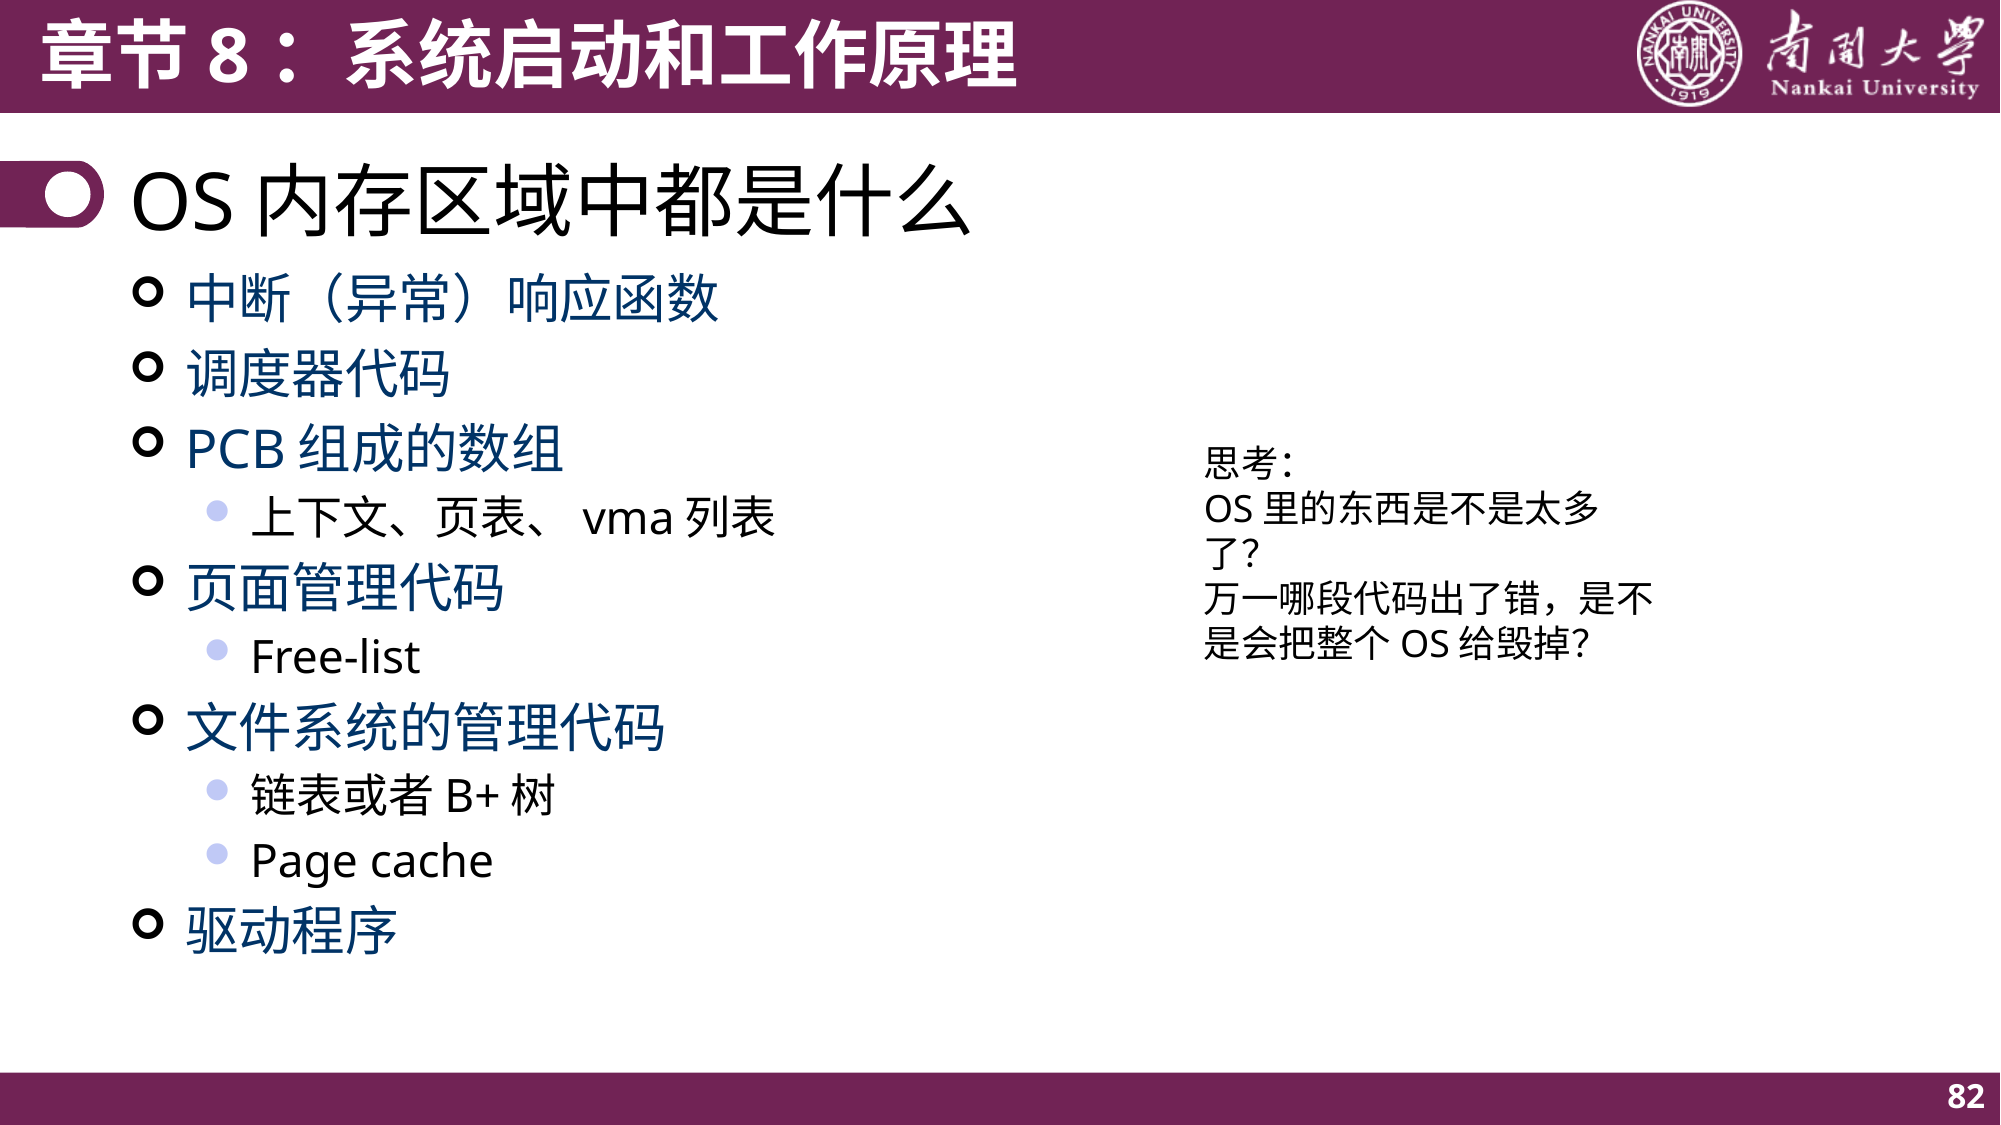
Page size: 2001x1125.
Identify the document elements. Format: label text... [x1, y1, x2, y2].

text_box 思考： OS里的东西是不是太多了？ 万一哪段代码出了错，是不是会把整个OS给毁掉？ [1189, 432, 1686, 673]
slide_number 82 [1550, 1070, 2000, 1125]
picture [1637, 0, 2001, 110]
list 中断（异常）响应函数 调度器代码 PCB组成的数组 上下文、页表、vma列表 页面管理代码 Free-list 文件系统的管理代码 链表或者B+树 Page cache 驱动程序 [114, 257, 1886, 972]
title OS内存区域中都是什么 [114, 143, 1886, 255]
